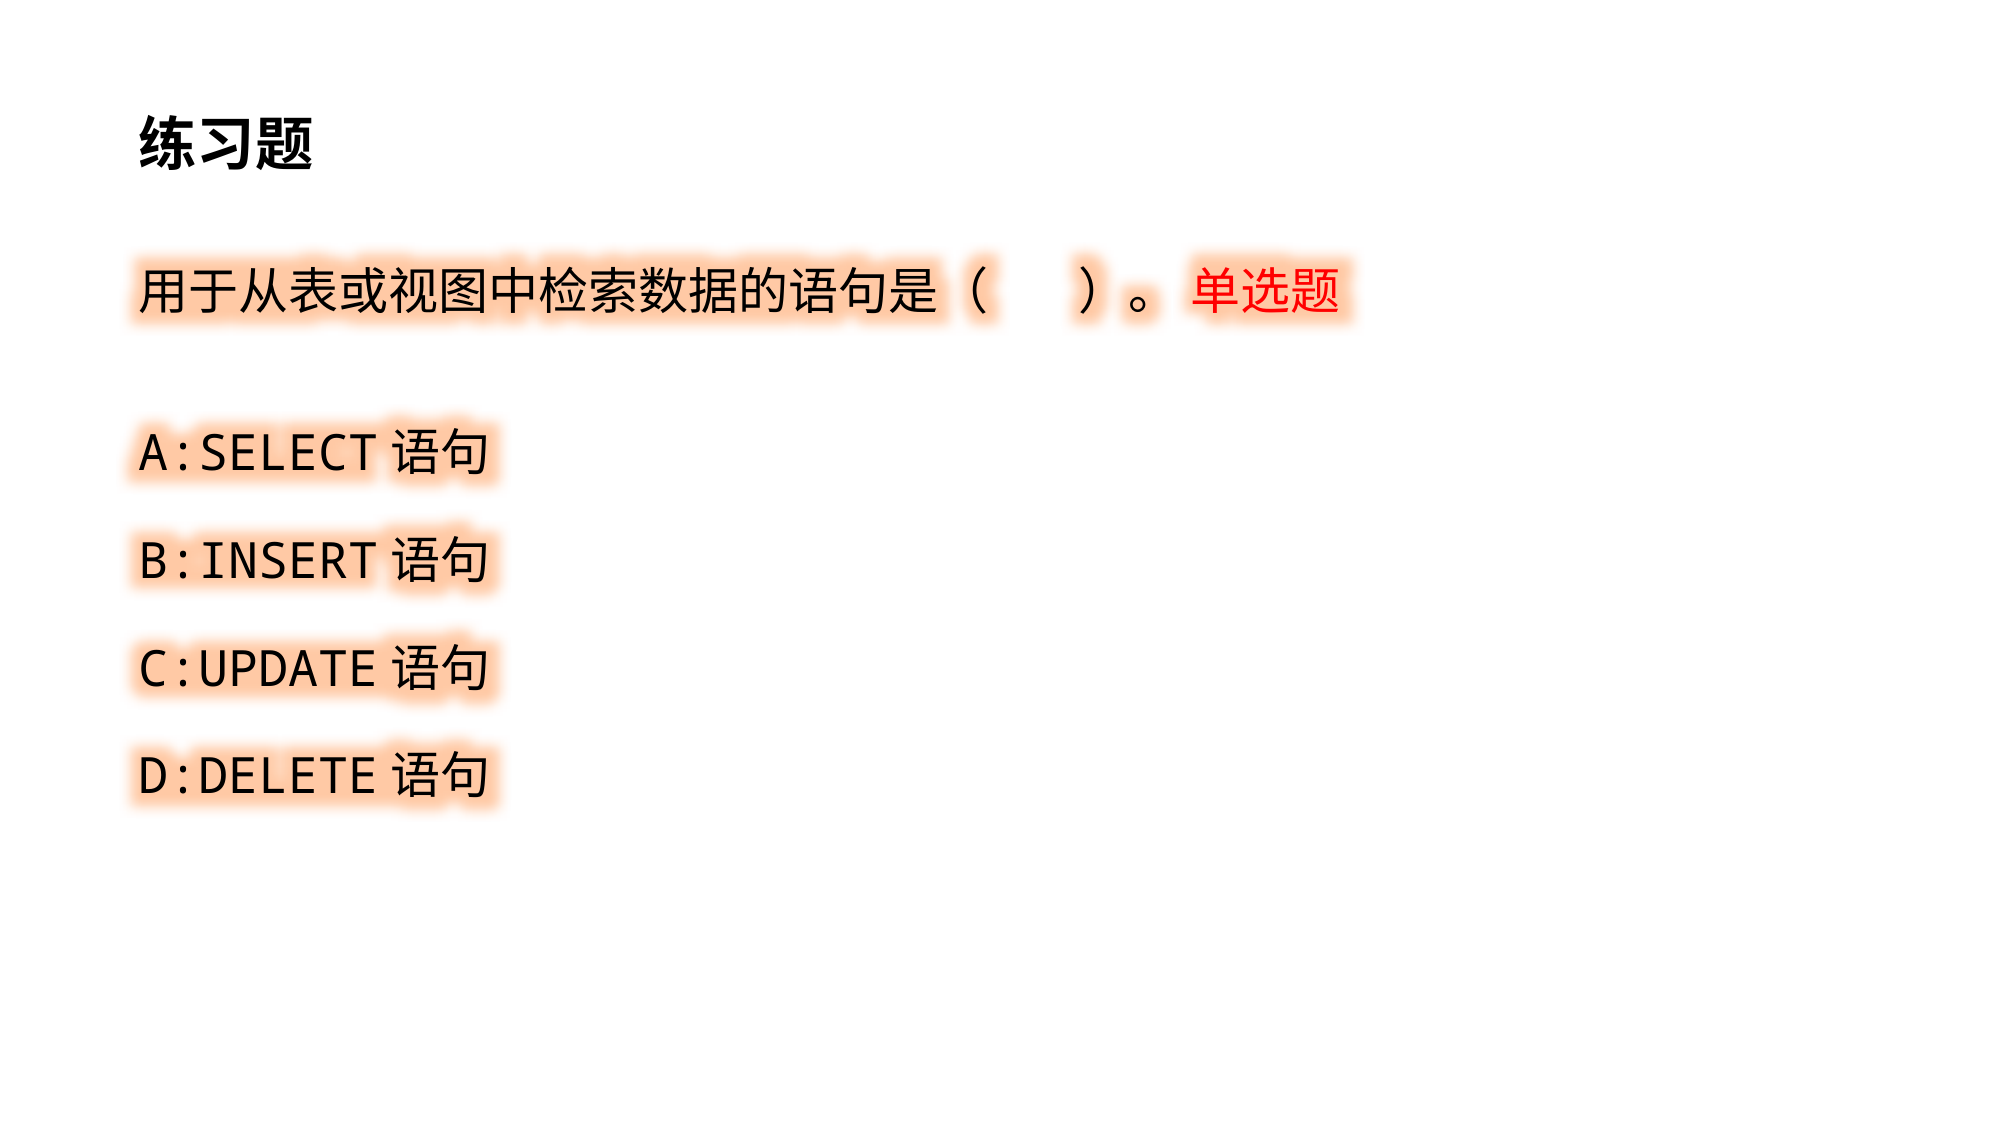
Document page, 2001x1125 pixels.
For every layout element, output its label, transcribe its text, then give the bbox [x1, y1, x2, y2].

text_box 练习题 [120, 97, 1568, 187]
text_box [117, 216, 1843, 1051]
text_box 用于从表或视图中检索数据的语句是（ ）。 单选题 A:SELECT语句 B:INSERT语句 C:UPDATE语句 D:DELETE语句 [120, 219, 1839, 1047]
text_box 4.1 SQL概述 [113, 212, 1847, 1055]
